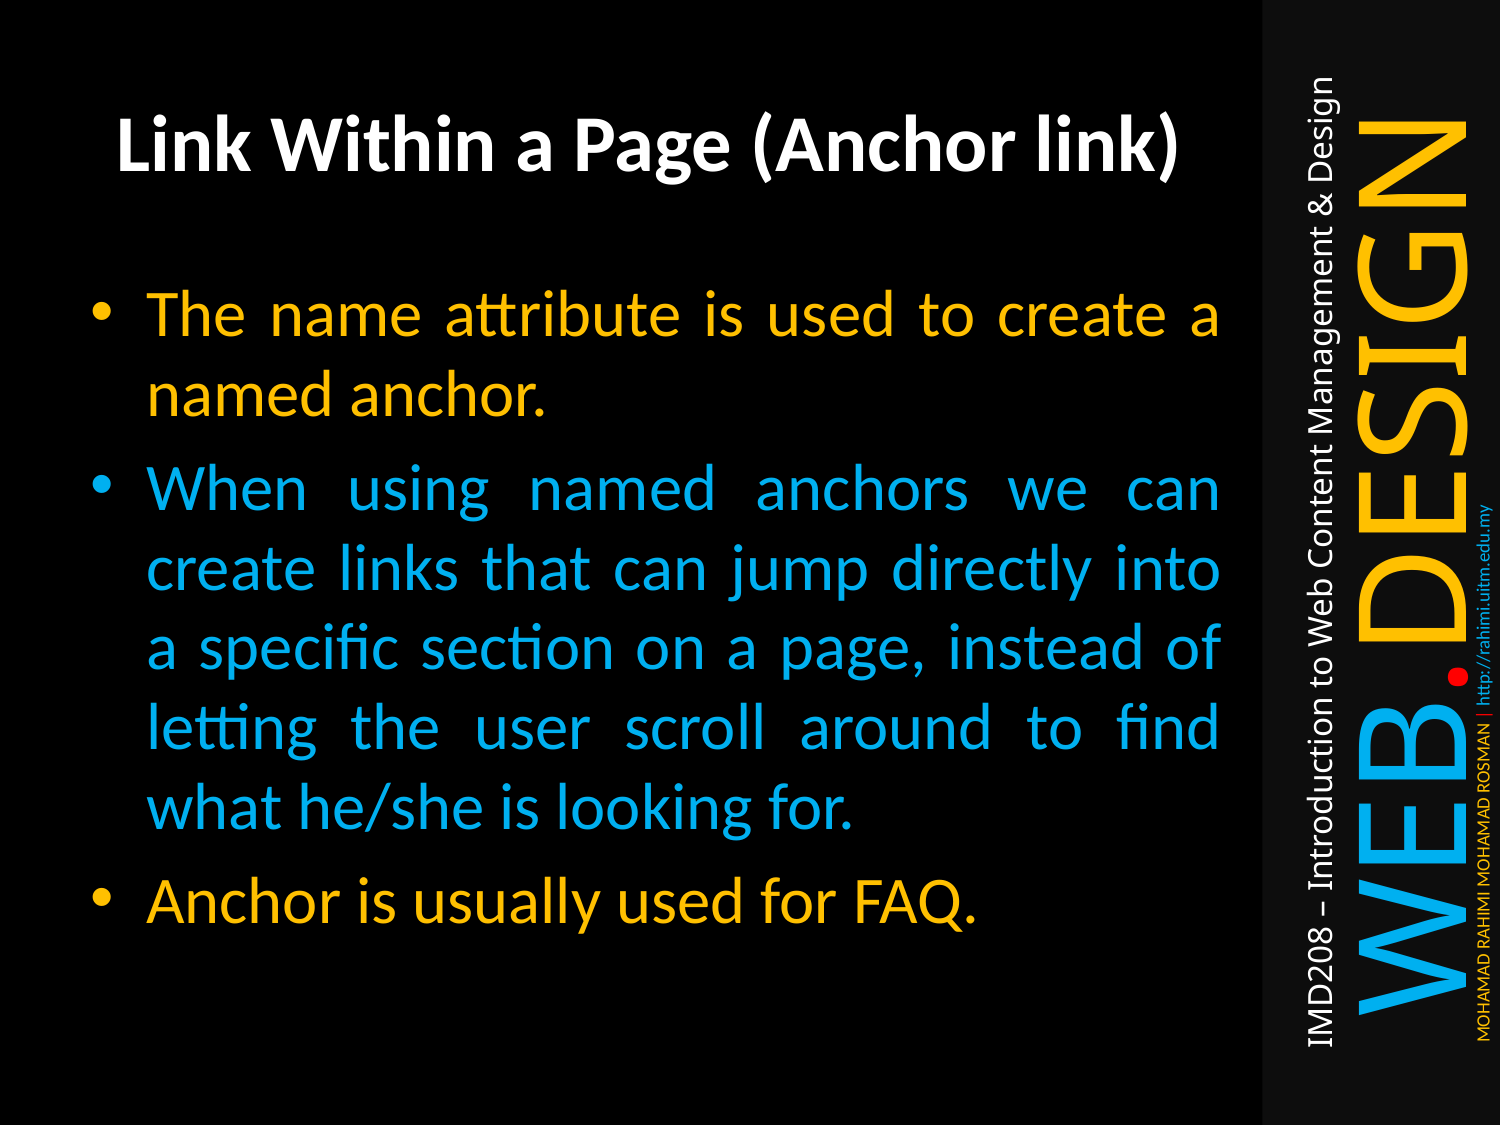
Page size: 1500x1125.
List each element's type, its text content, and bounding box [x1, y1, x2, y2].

list The name attribute is used to create a named anchor. When using named anchors we can create links that can jump directly into a specific section on a page, instead of letting the user scroll around to find what he/she is looking for. Anchor is usually used for FAQ. [75, 262, 1238, 1005]
title Link Within a Page (Anchor link) [75, 45, 1225, 233]
